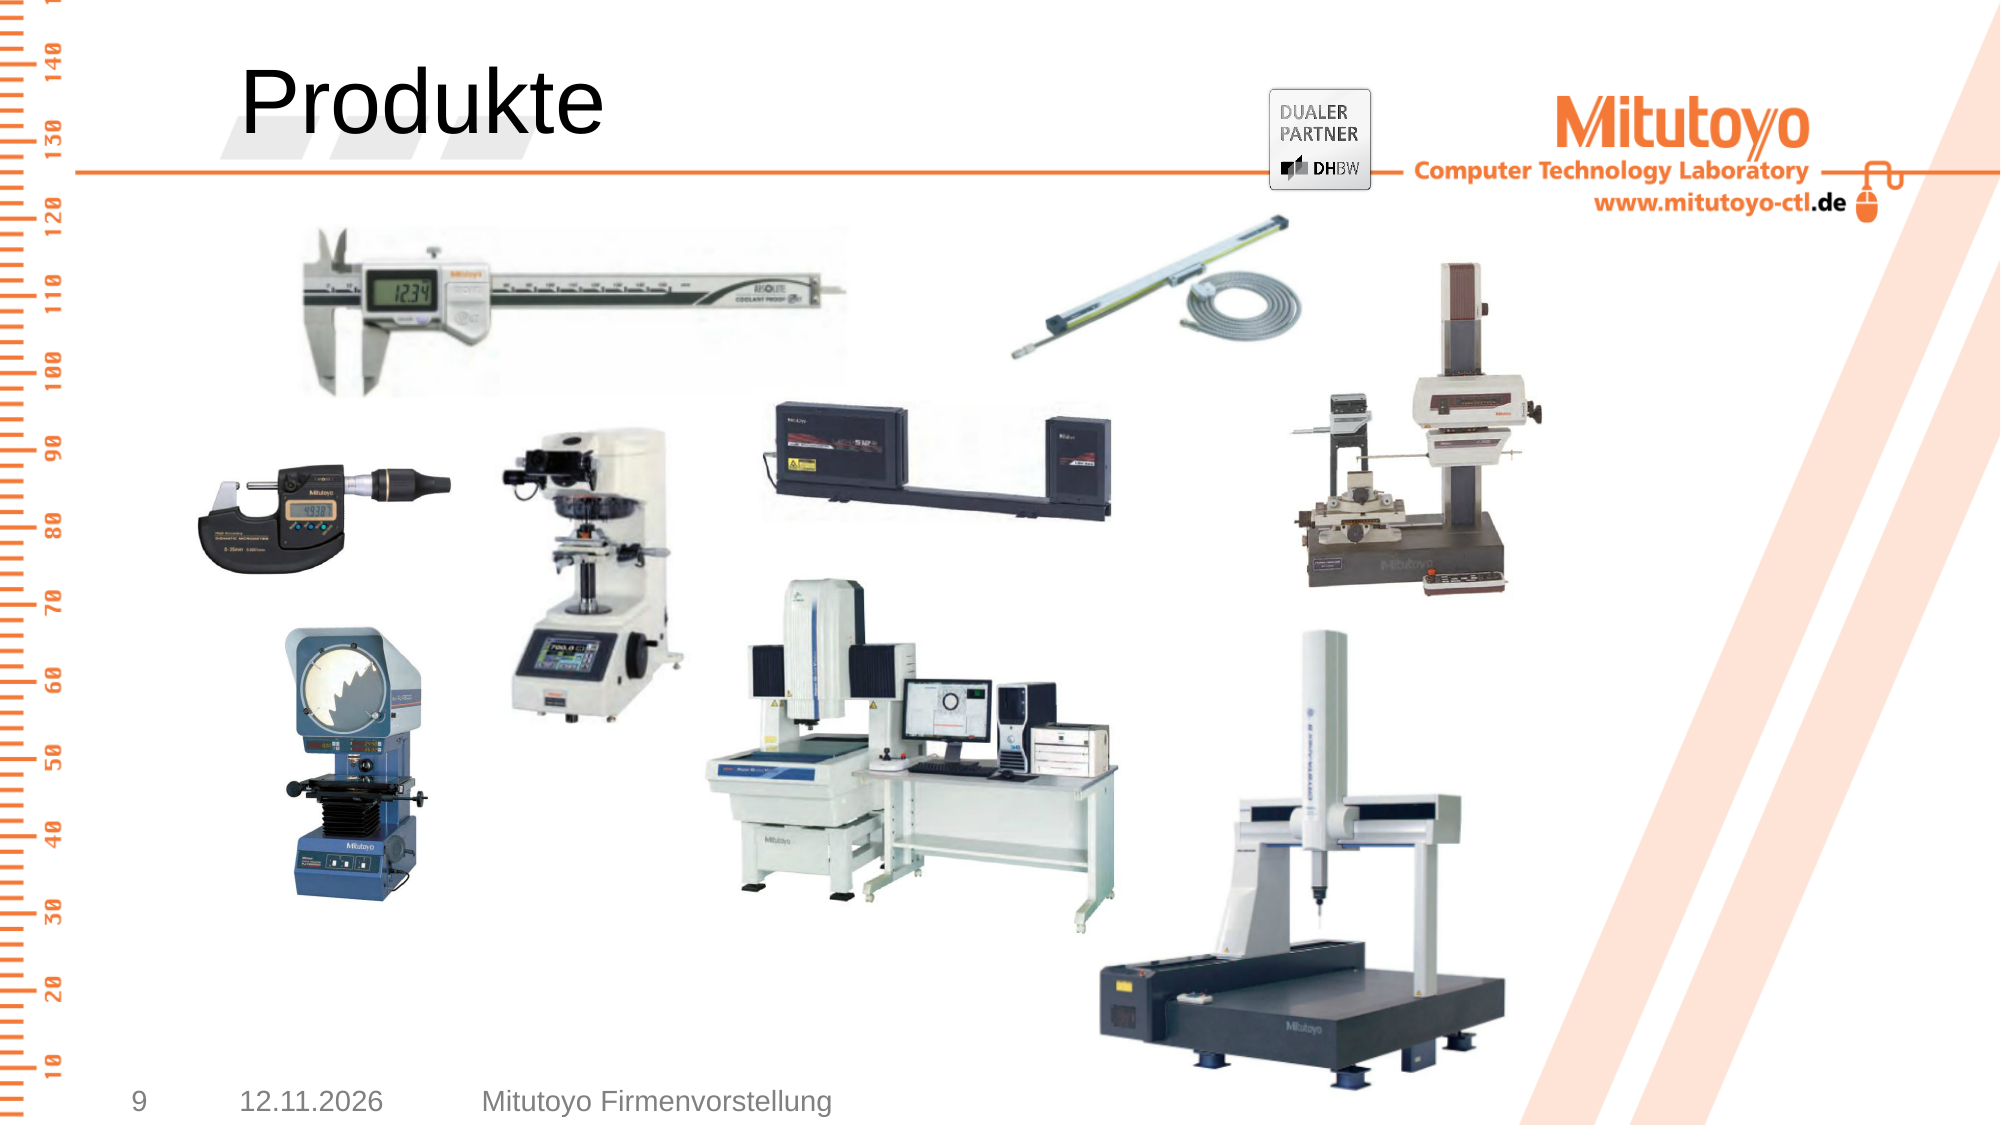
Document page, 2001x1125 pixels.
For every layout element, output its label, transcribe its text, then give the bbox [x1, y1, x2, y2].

picture [0, 0, 2001, 1125]
slide_number 9 [116, 1046, 206, 1125]
title Produkte [224, 38, 1250, 160]
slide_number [224, 1046, 449, 1125]
footer Mitutoyo Firmenvorstellung [466, 1046, 1251, 1125]
